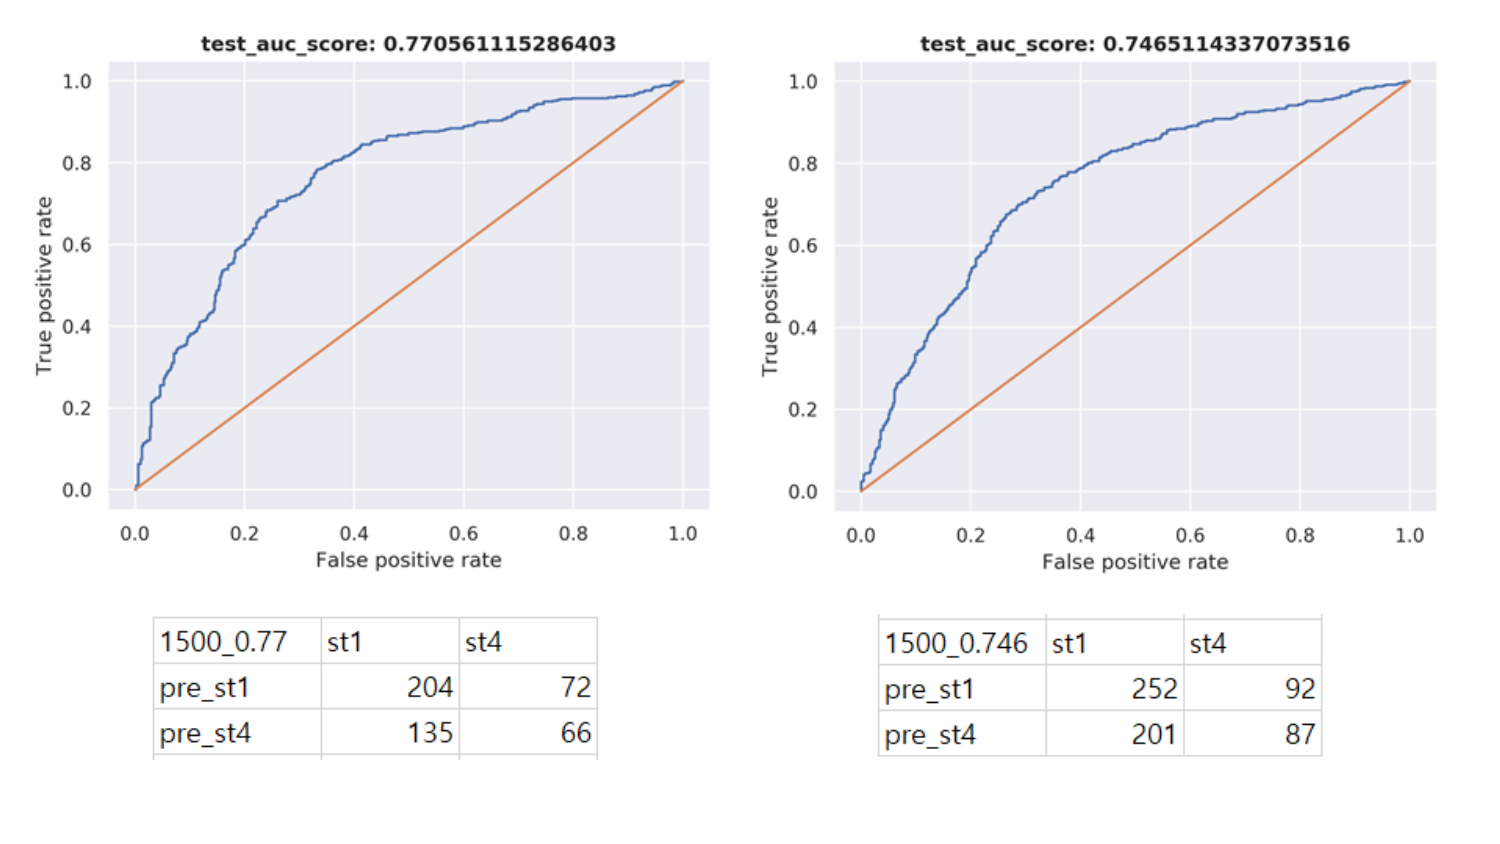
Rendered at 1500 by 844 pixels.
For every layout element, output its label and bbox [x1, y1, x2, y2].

picture [875, 614, 1326, 761]
picture [24, 24, 726, 583]
picture [749, 24, 1452, 585]
picture [150, 614, 600, 761]
